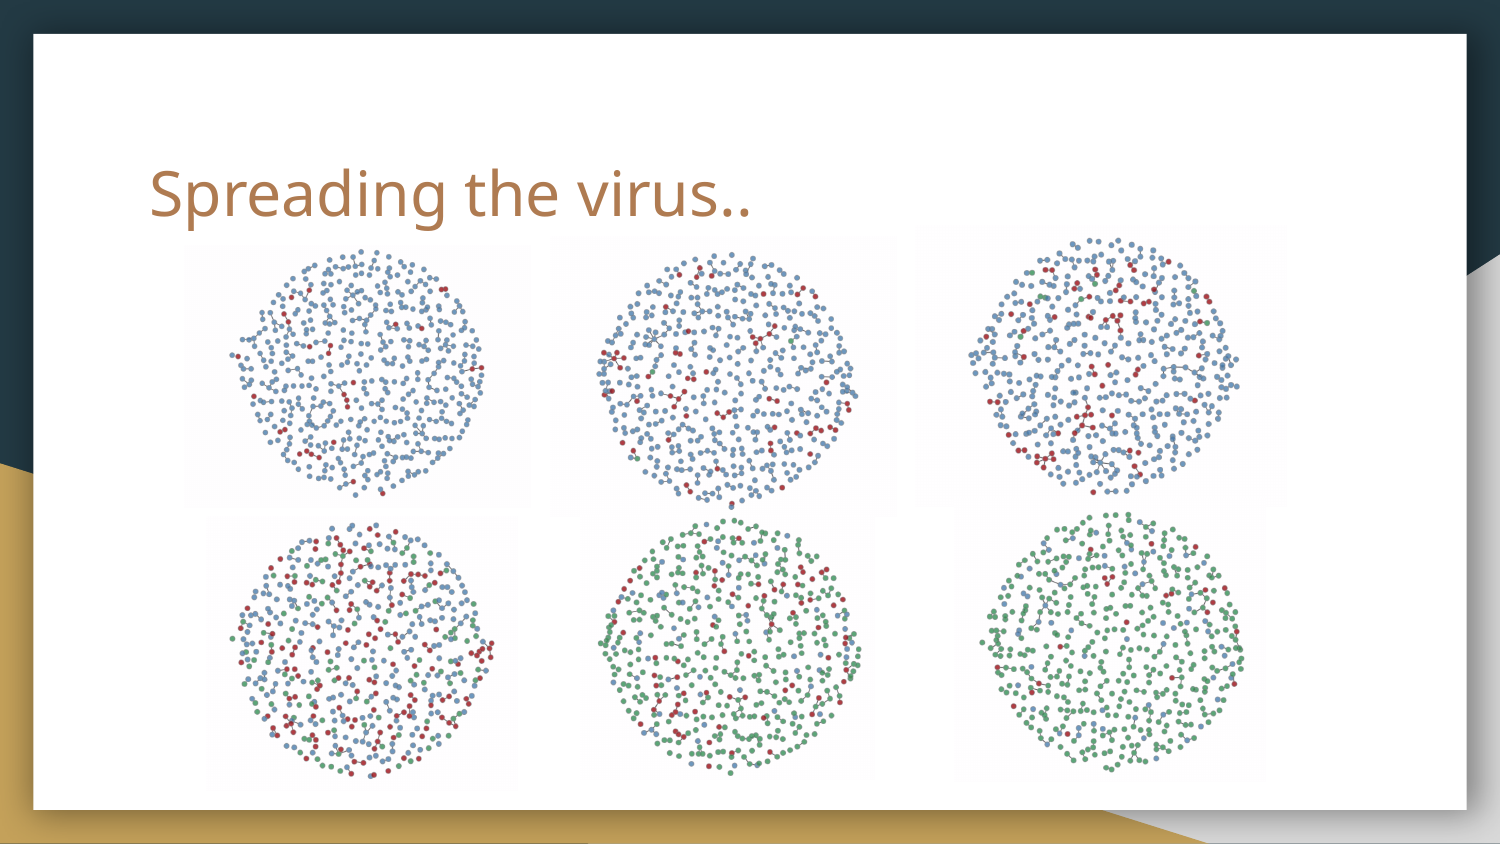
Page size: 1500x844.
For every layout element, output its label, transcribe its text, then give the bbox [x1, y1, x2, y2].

picture [206, 516, 519, 791]
title Spreading the virus.. [134, 138, 1366, 296]
picture [550, 236, 897, 780]
picture [184, 245, 531, 508]
picture [915, 225, 1288, 783]
